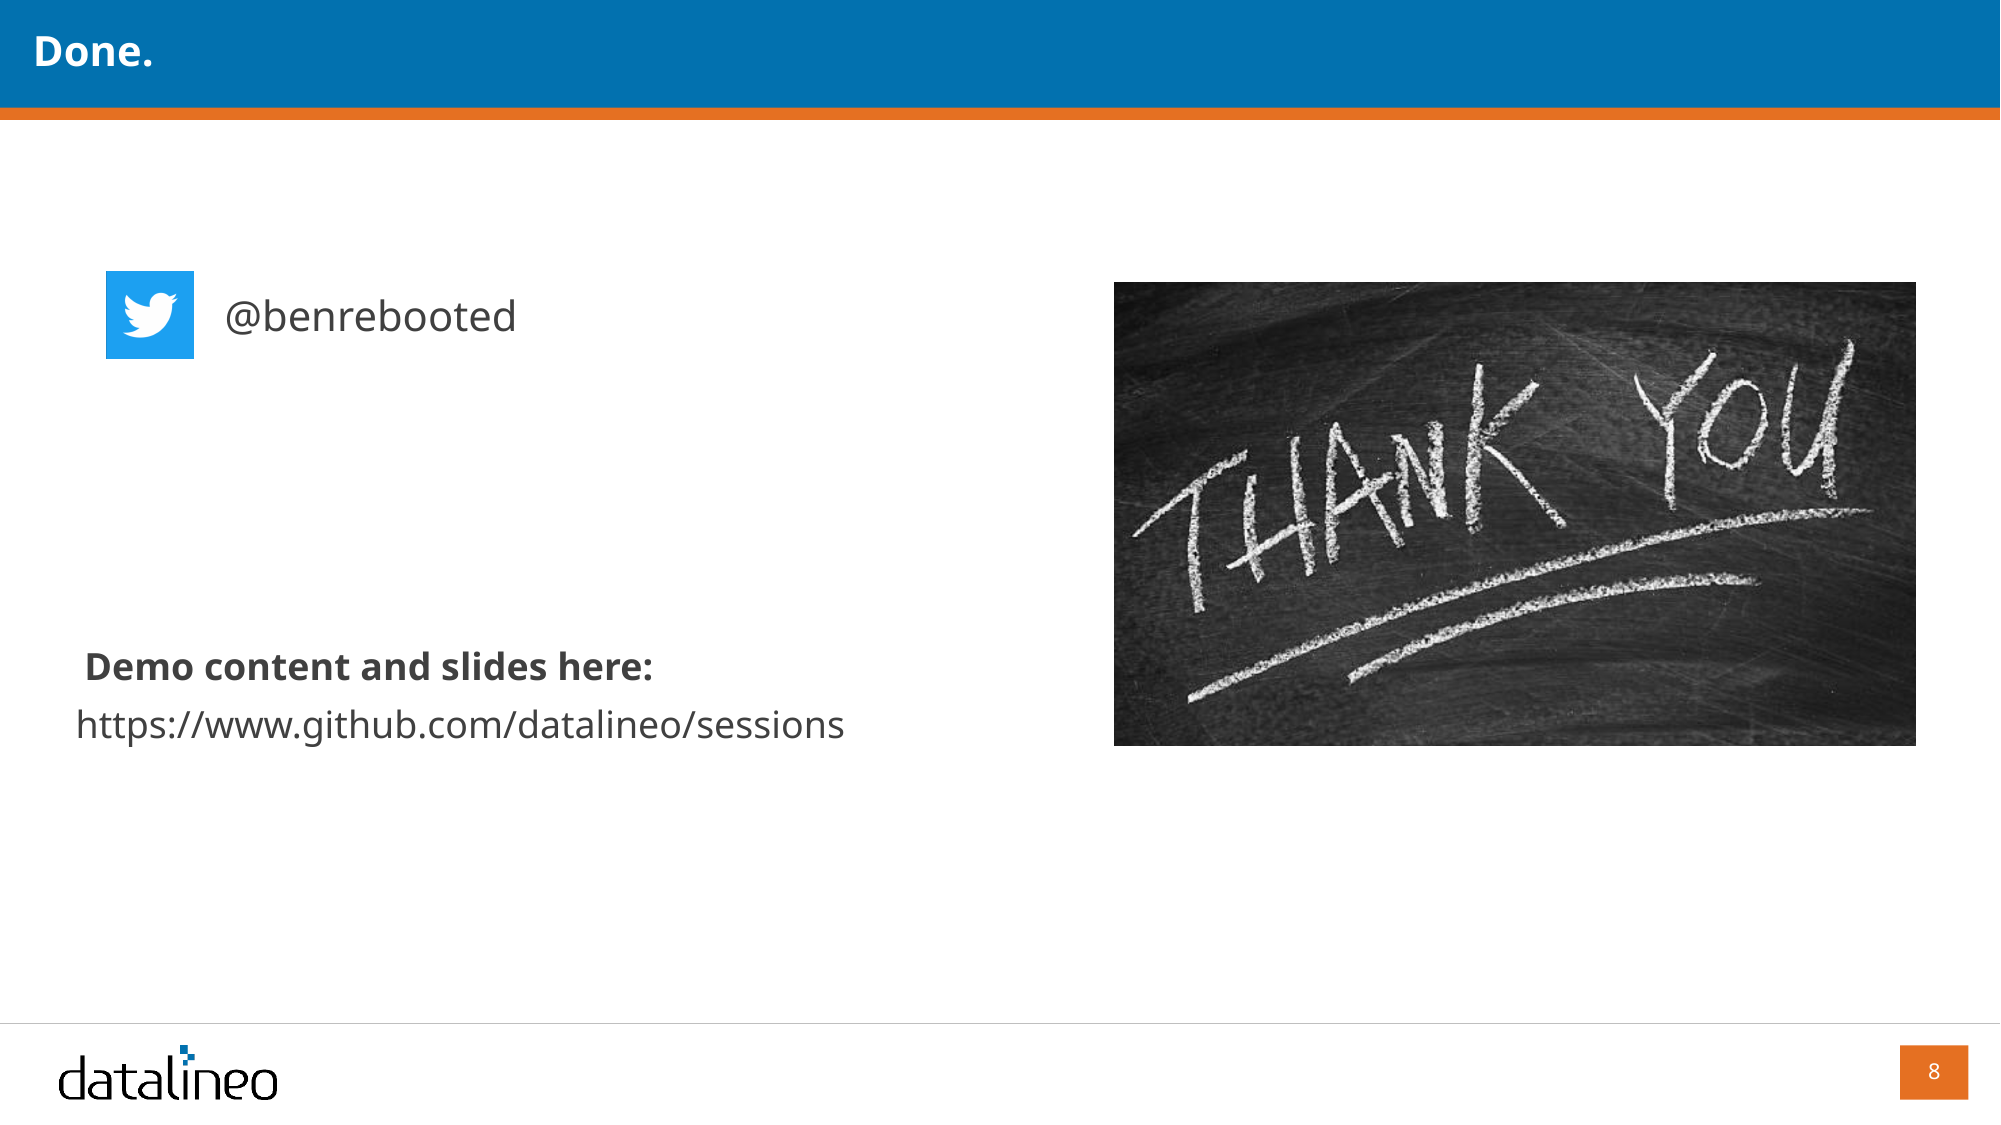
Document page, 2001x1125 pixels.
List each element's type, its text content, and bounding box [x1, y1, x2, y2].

picture [59, 1045, 277, 1100]
title Done. [17, 12, 1693, 94]
slide_number 8 [1900, 1045, 1969, 1100]
picture [1114, 282, 1916, 746]
text_box Demo content and slides here: [69, 635, 669, 695]
text_box https://www.github.com/datalineo/sessions [60, 693, 861, 754]
text_box @benrebooted [209, 282, 665, 347]
picture [106, 271, 194, 359]
